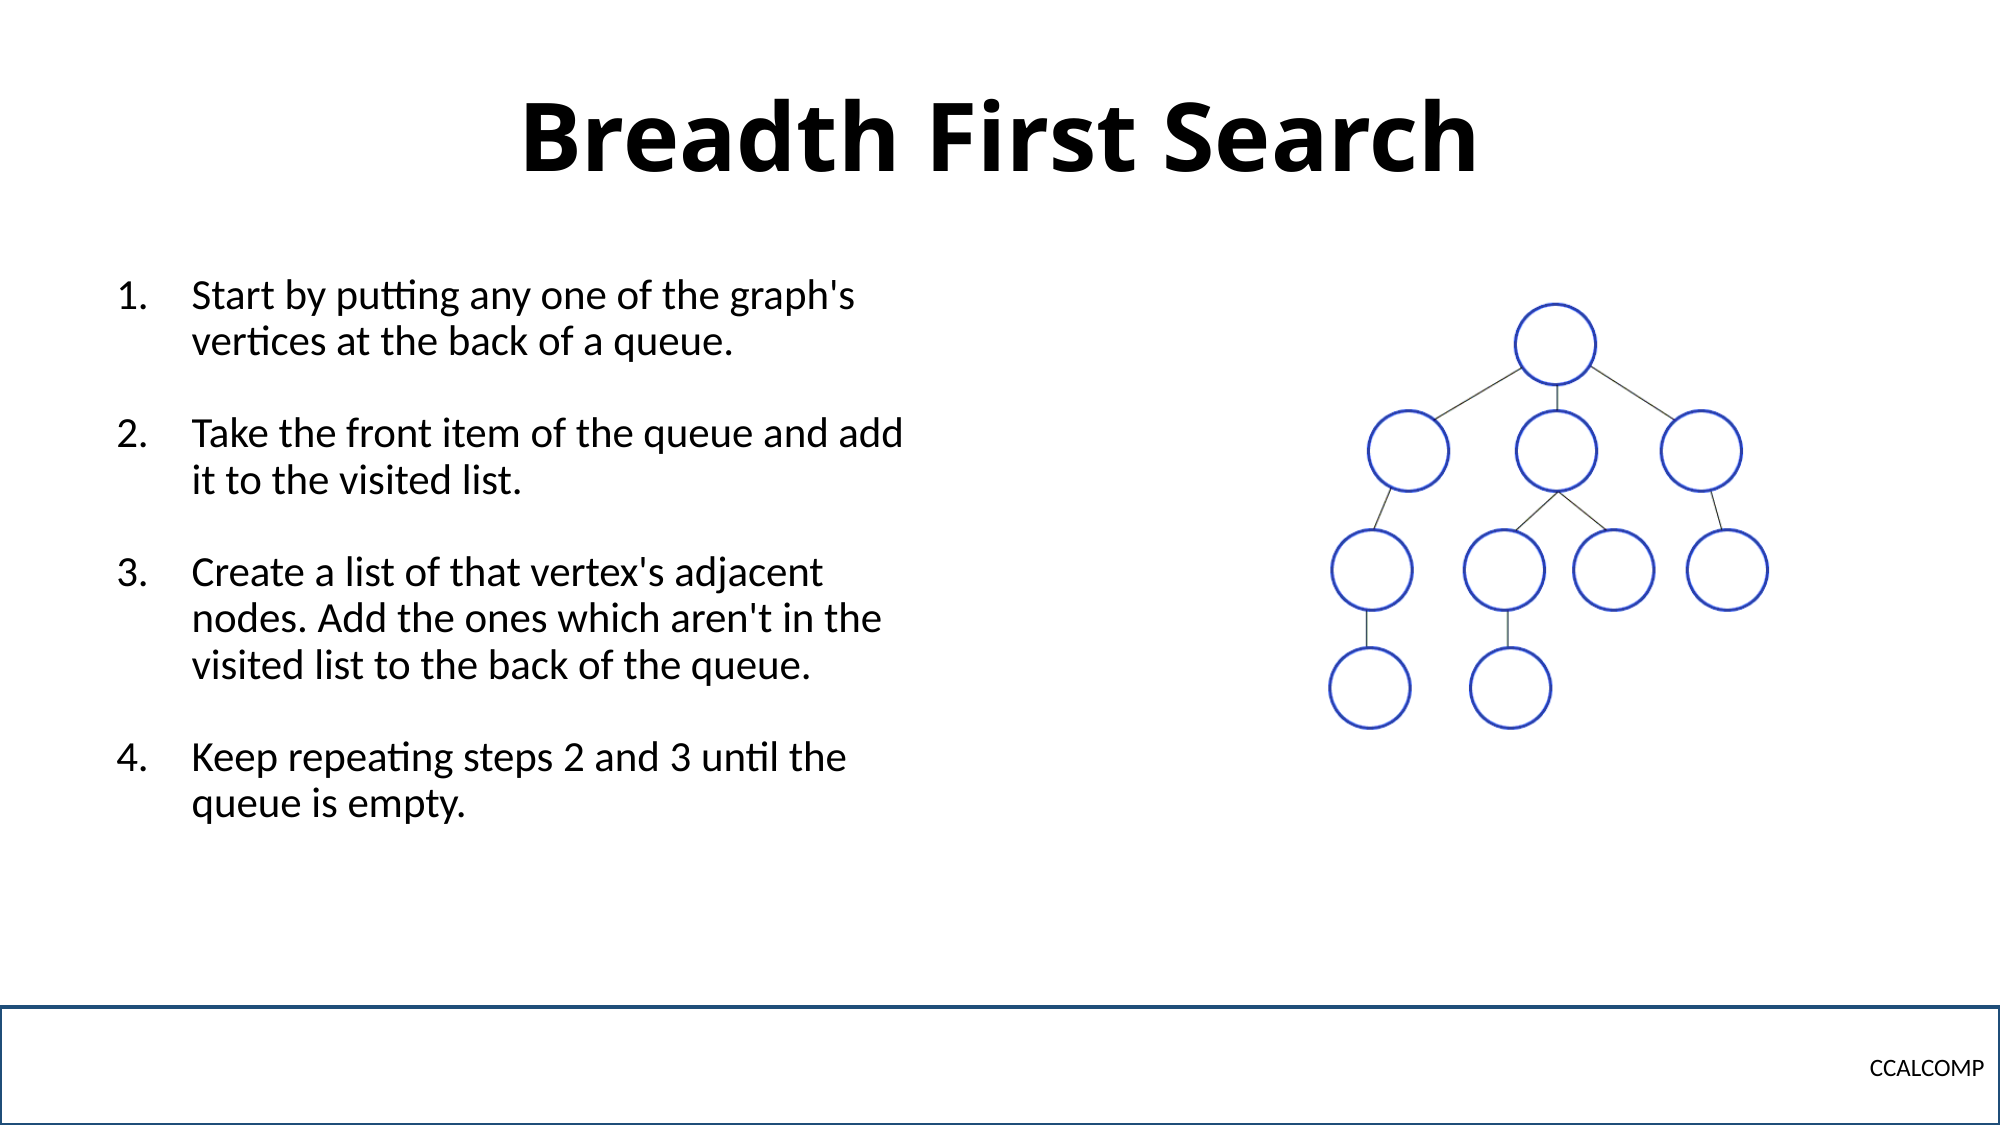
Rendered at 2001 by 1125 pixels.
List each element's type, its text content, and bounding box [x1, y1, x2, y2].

picture [1295, 261, 1816, 783]
text_box Start by putting any one of the graph's vertices at the back of a queue. Take the front item of the queue and add it to the visited list. Create a list of that vertex's adjacent nodes. Add the ones which aren't in the visited list to the back of the queue. Keep repeating steps 2 and 3 until the queue is empty. [101, 261, 925, 835]
title Breadth First Search [249, 81, 1750, 200]
footer CCALCOMP [0, 1007, 2000, 1125]
